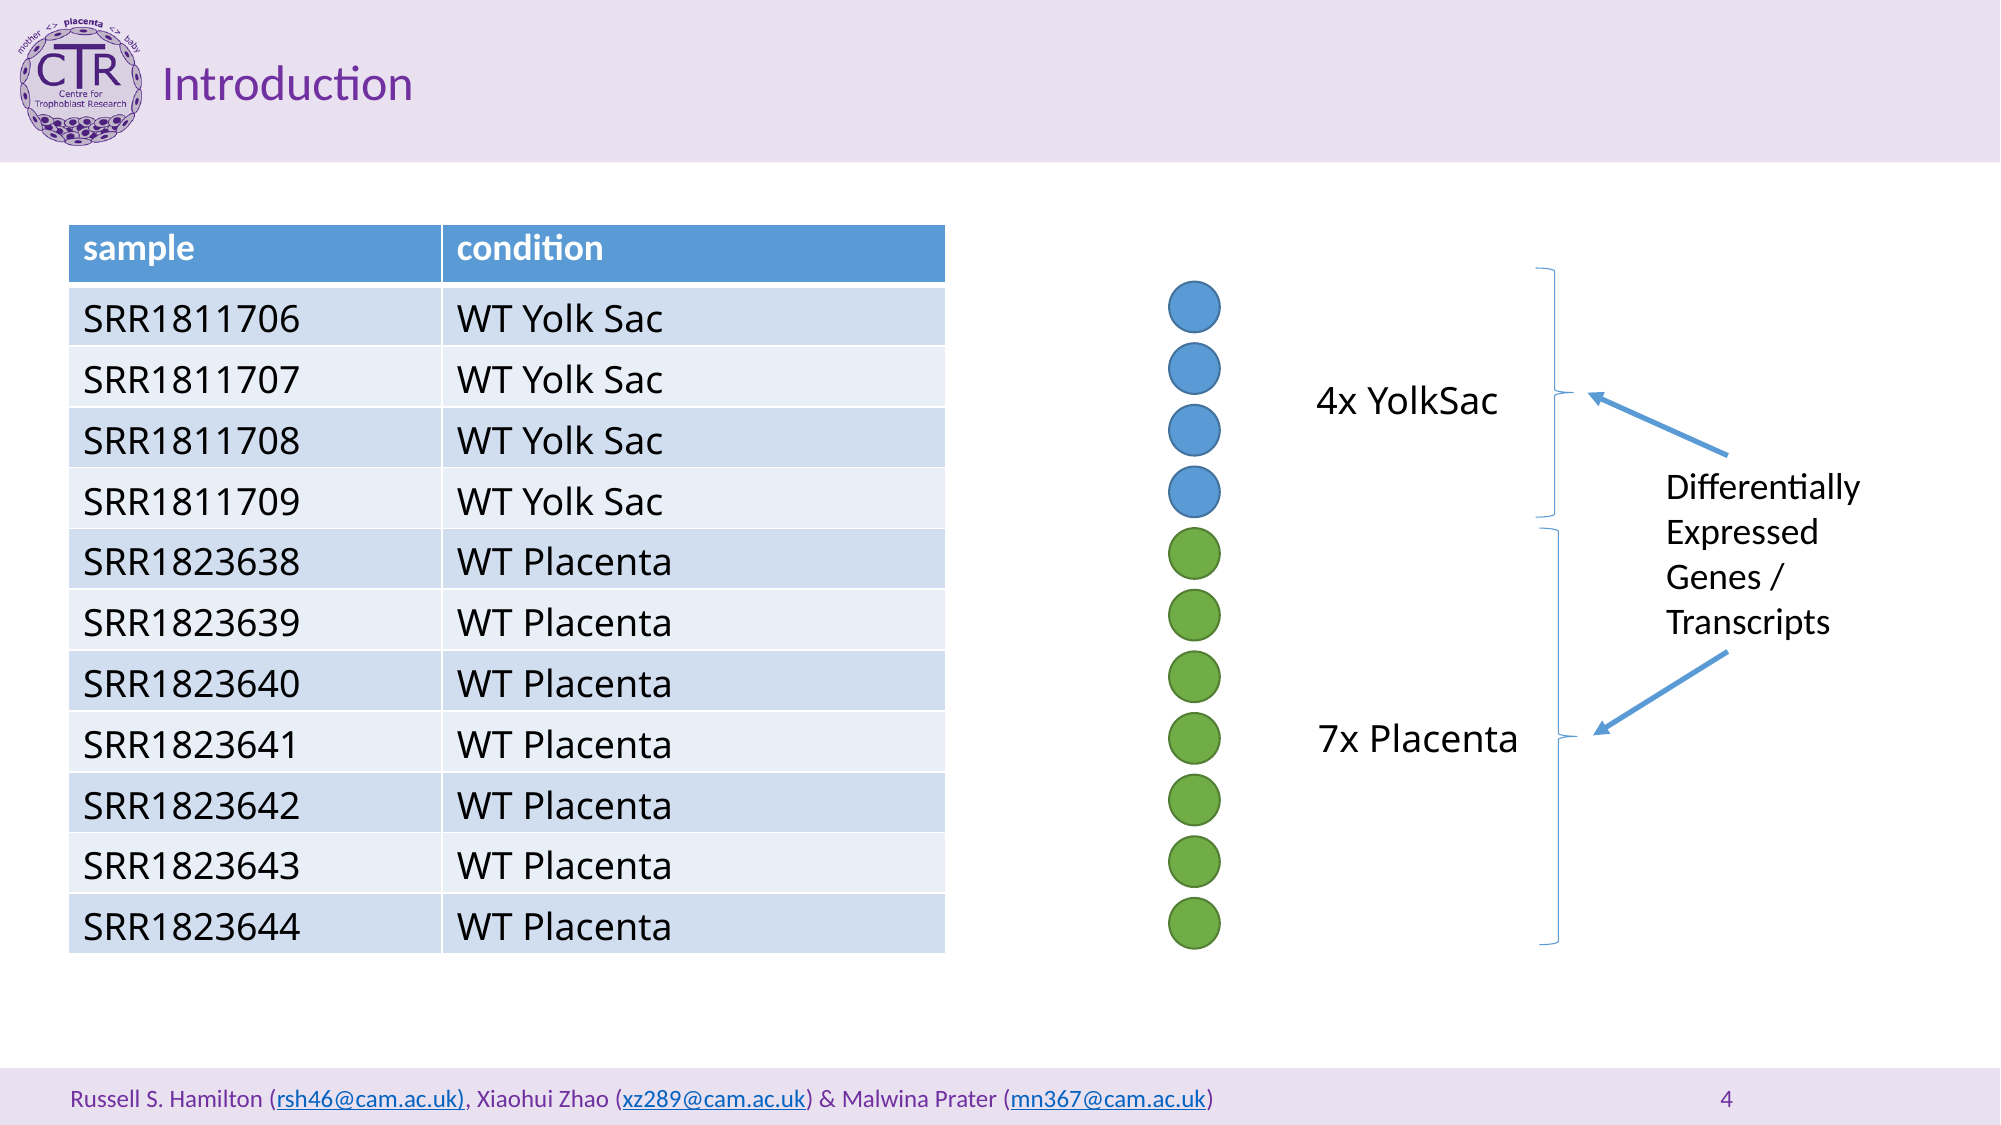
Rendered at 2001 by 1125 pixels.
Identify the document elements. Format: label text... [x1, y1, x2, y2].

table_cell WT Placenta [443, 773, 945, 832]
text_box [1168, 773, 1221, 827]
table_cell WT Placenta [443, 651, 945, 710]
table_cell SRR1823638 [69, 529, 441, 588]
table_header sample [69, 225, 441, 282]
table_cell WT Yolk Sac [443, 288, 945, 345]
text_box [1168, 711, 1221, 765]
table_cell SRR1823643 [69, 833, 441, 892]
text_box Russell S. Hamilton (rsh46@cam.ac.uk), Xiaohui Zhao (xz289@cam.ac.uk) & Malwina Prater (mn367@cam.ac.uk) 4 [55, 1074, 1910, 1120]
picture [11, 16, 146, 146]
table_cell SRR1823641 [69, 712, 441, 771]
table_cell WT Yolk Sac [443, 408, 945, 467]
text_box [1587, 392, 1728, 456]
table_cell WT Placenta [443, 590, 945, 649]
text_box Differentially Expressed Genes / Transcripts [1651, 454, 1910, 650]
table_cell SRR1811706 [69, 288, 441, 345]
text_box [1168, 465, 1221, 519]
table_cell SRR1811707 [69, 347, 441, 406]
text_box [1535, 267, 1574, 518]
text_box [1168, 527, 1221, 580]
text_box [1168, 588, 1221, 642]
text_box [1168, 342, 1221, 395]
text_box 7x Placenta [1303, 708, 1535, 768]
table_cell SRR1823639 [69, 590, 441, 649]
table_cell WT Yolk Sac [443, 347, 945, 406]
table_cell SRR1823644 [69, 894, 441, 953]
text_box [0, 1067, 2000, 1125]
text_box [1593, 651, 1728, 736]
text_box [1168, 896, 1221, 950]
text_box [1168, 403, 1221, 457]
table_cell WT Placenta [443, 529, 945, 588]
text_box 4x YolkSac [1301, 369, 1514, 430]
text_box [0, 0, 2000, 163]
table_cell SRR1823640 [69, 651, 441, 710]
text_box [1168, 835, 1221, 889]
table_cell WT Placenta [443, 833, 945, 892]
text_box Introduction [147, 43, 429, 118]
table_cell SRR1811709 [69, 468, 441, 528]
text_box [1168, 650, 1221, 704]
table_cell WT Placenta [443, 894, 945, 953]
table_header condition [443, 225, 945, 282]
table_cell WT Yolk Sac [443, 468, 945, 528]
table_cell SRR1823642 [69, 773, 441, 832]
text_box [1168, 280, 1221, 334]
text_box [1539, 527, 1578, 946]
table_cell WT Placenta [443, 712, 945, 771]
table_cell SRR1811708 [69, 408, 441, 467]
